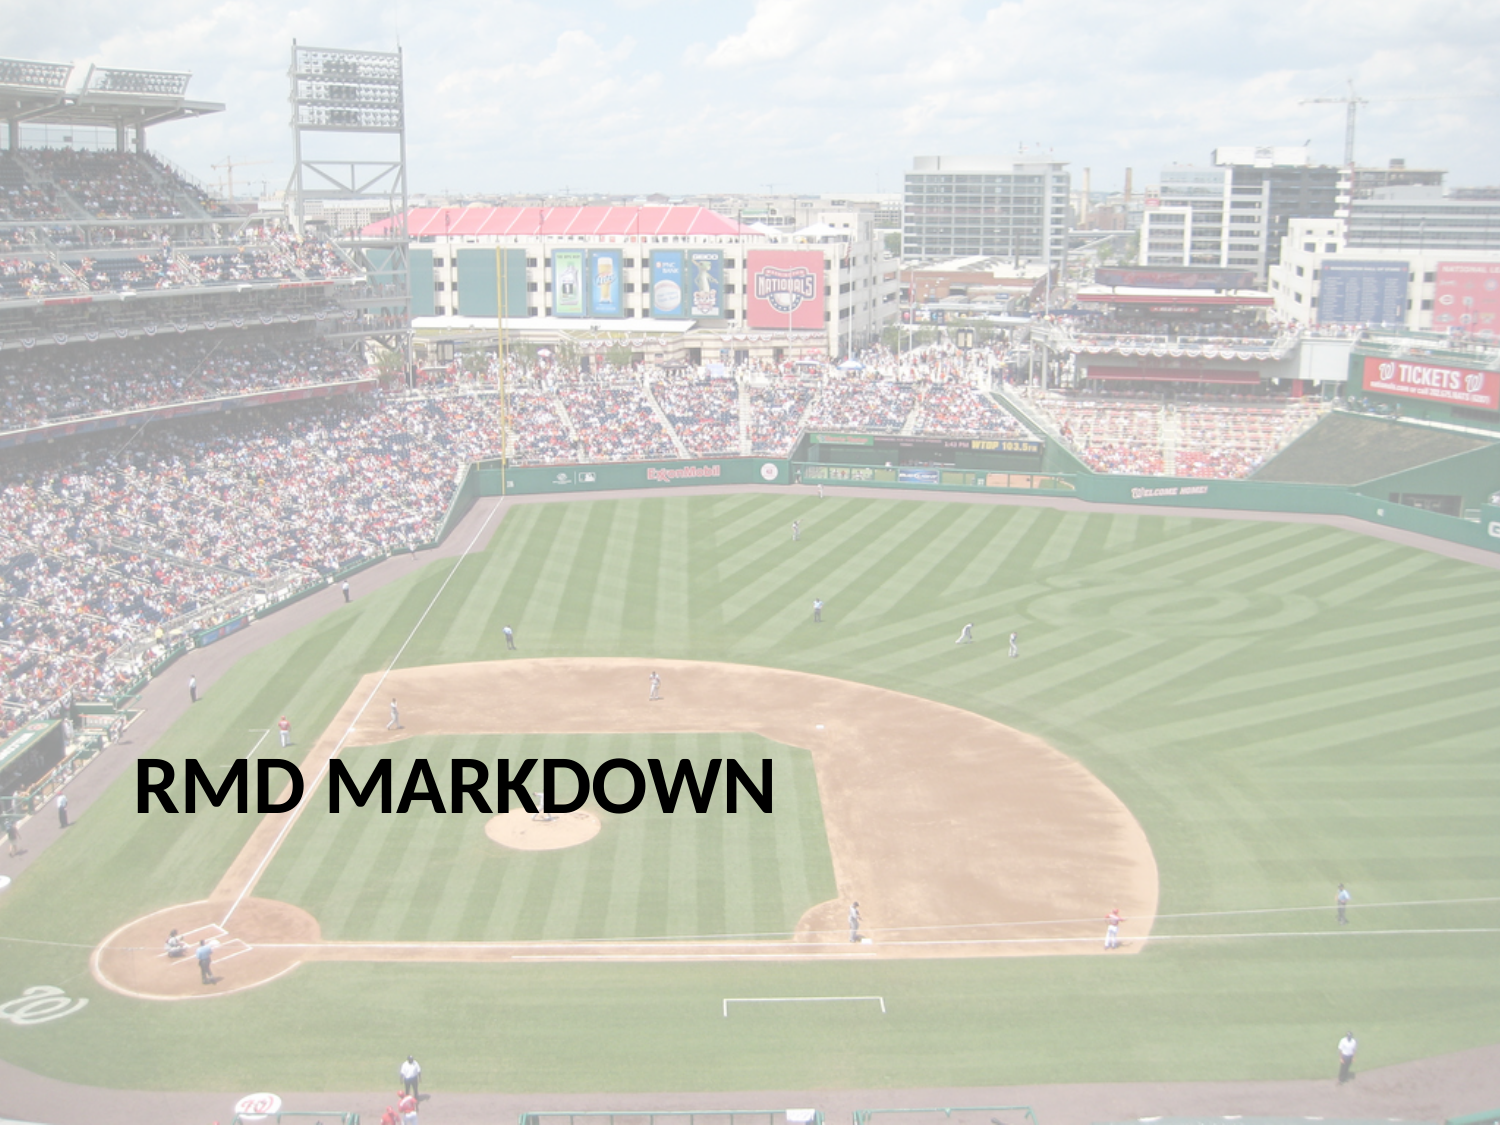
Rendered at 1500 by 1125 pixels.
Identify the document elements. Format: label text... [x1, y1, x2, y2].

title RMD Markdown [118, 722, 1394, 947]
